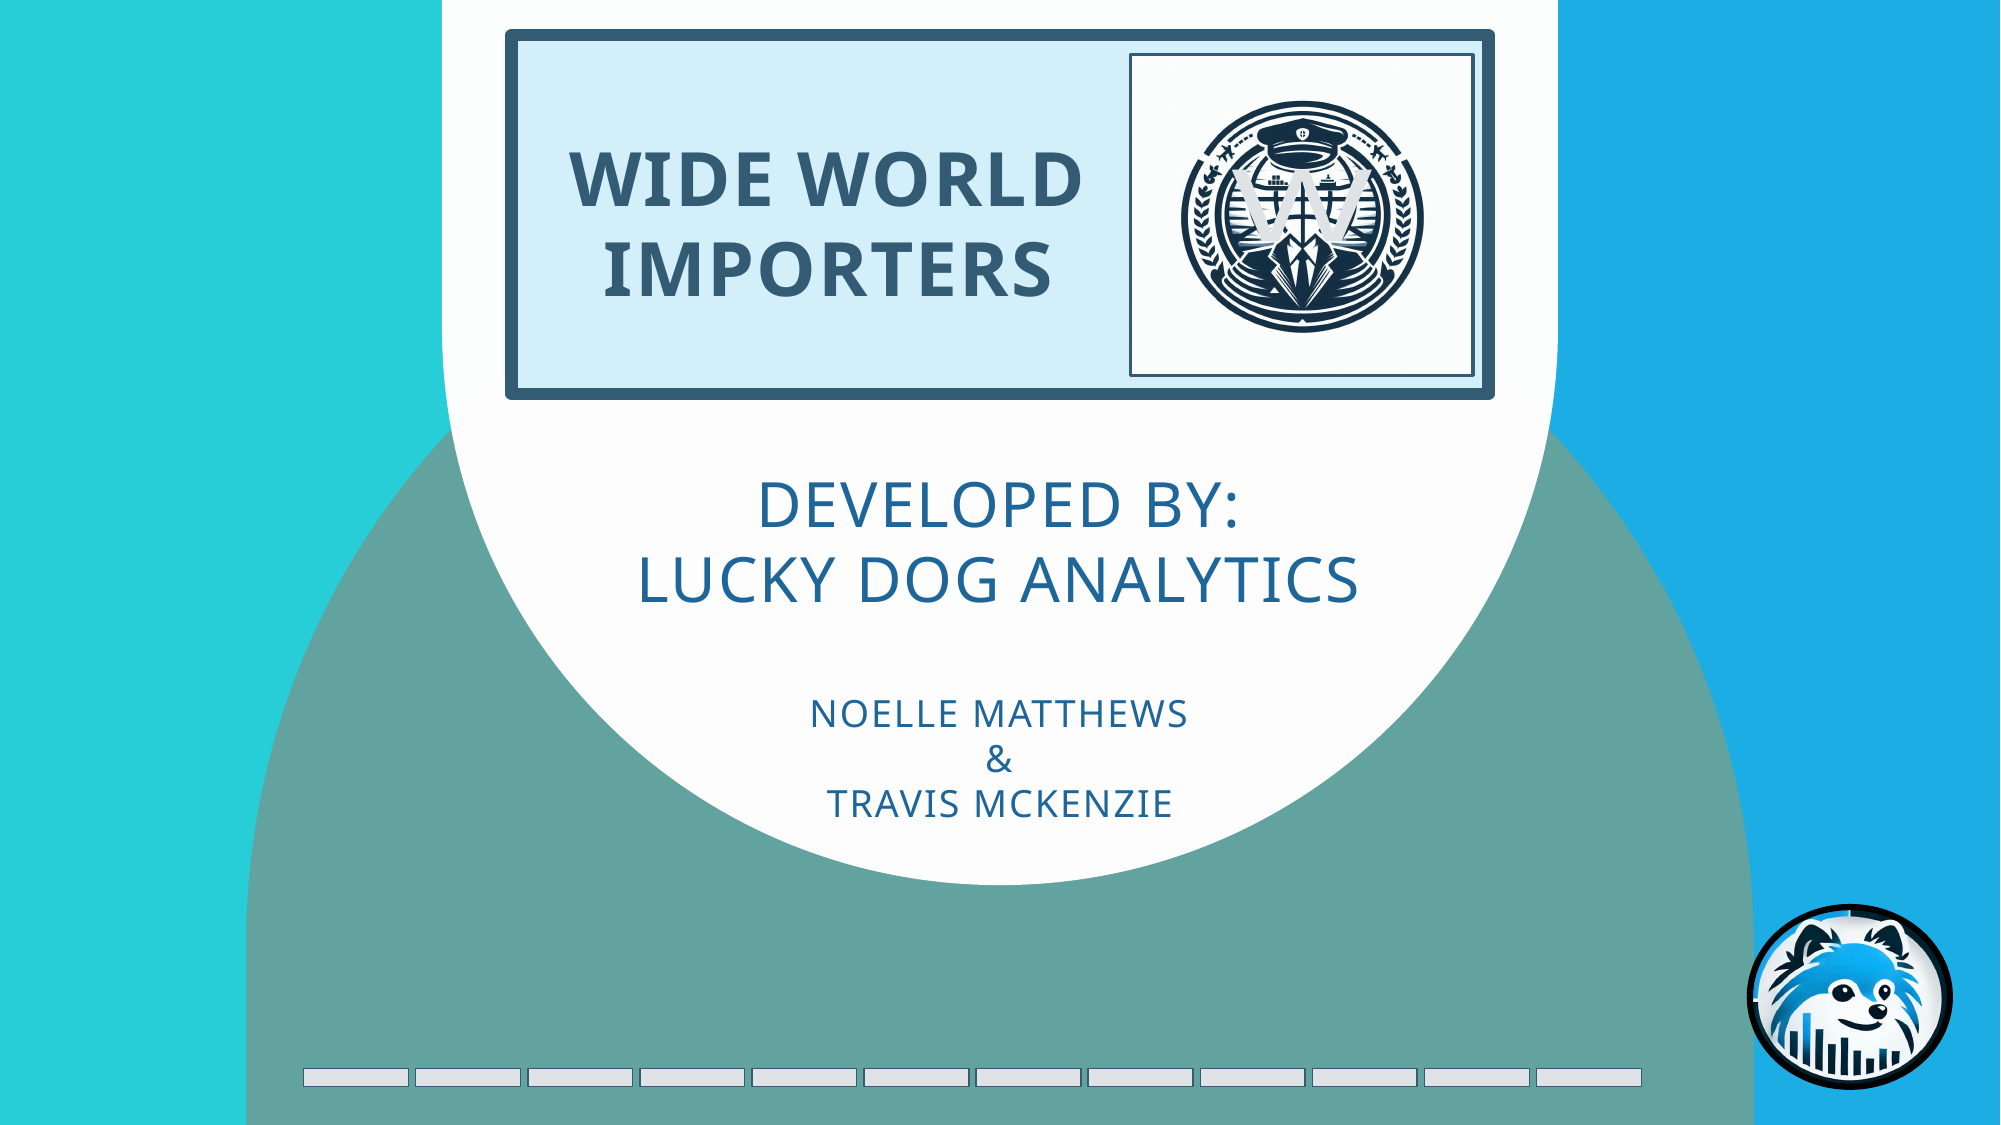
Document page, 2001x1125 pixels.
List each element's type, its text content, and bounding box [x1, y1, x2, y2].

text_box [1132, 55, 1472, 375]
text_box Wide World Importers [531, 44, 1126, 398]
picture [1749, 906, 1951, 1087]
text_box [303, 1068, 1642, 1087]
text_box [511, 35, 1489, 394]
title developed by: Lucky Dog Analytics Noelle Matthews & Travis Mckenzie [475, 330, 1525, 960]
